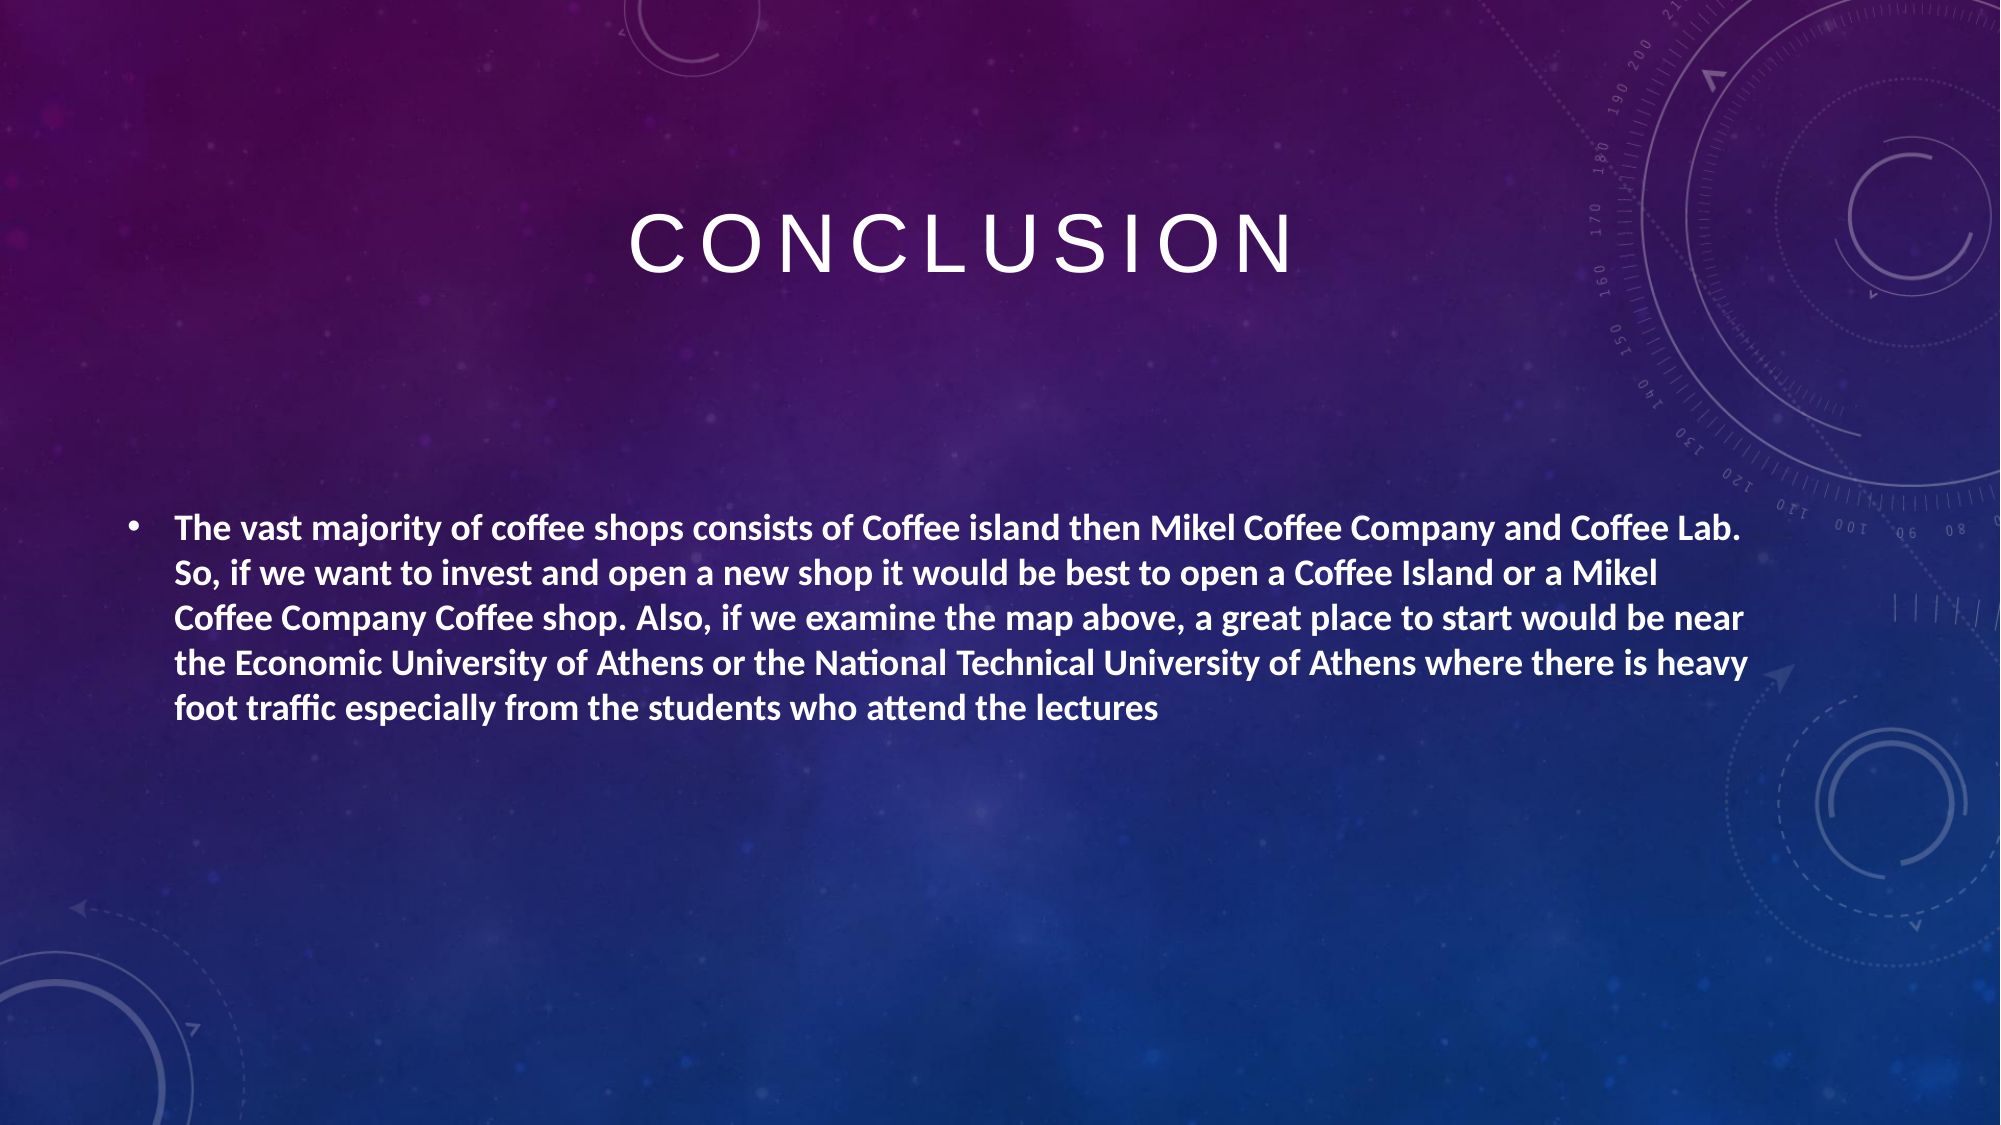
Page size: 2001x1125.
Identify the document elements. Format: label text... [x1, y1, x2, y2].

picture [0, 0, 2000, 1125]
title CONCLUSION [624, 187, 1323, 378]
text_box The vast majority of coffee shops consists of Coffee island then Mikel Coffee Company and Coffee Lab. So, if we want to invest and open a new shop it would be best to open a Coffee Island or a Mikel Coffee Company Coffee shop. Also, if we examine the map above, a great place to start would be near the Economic University of Athens or the National Technical University of Athens where there is heavy foot traffic especially from the students who attend the lectures [125, 500, 1762, 728]
